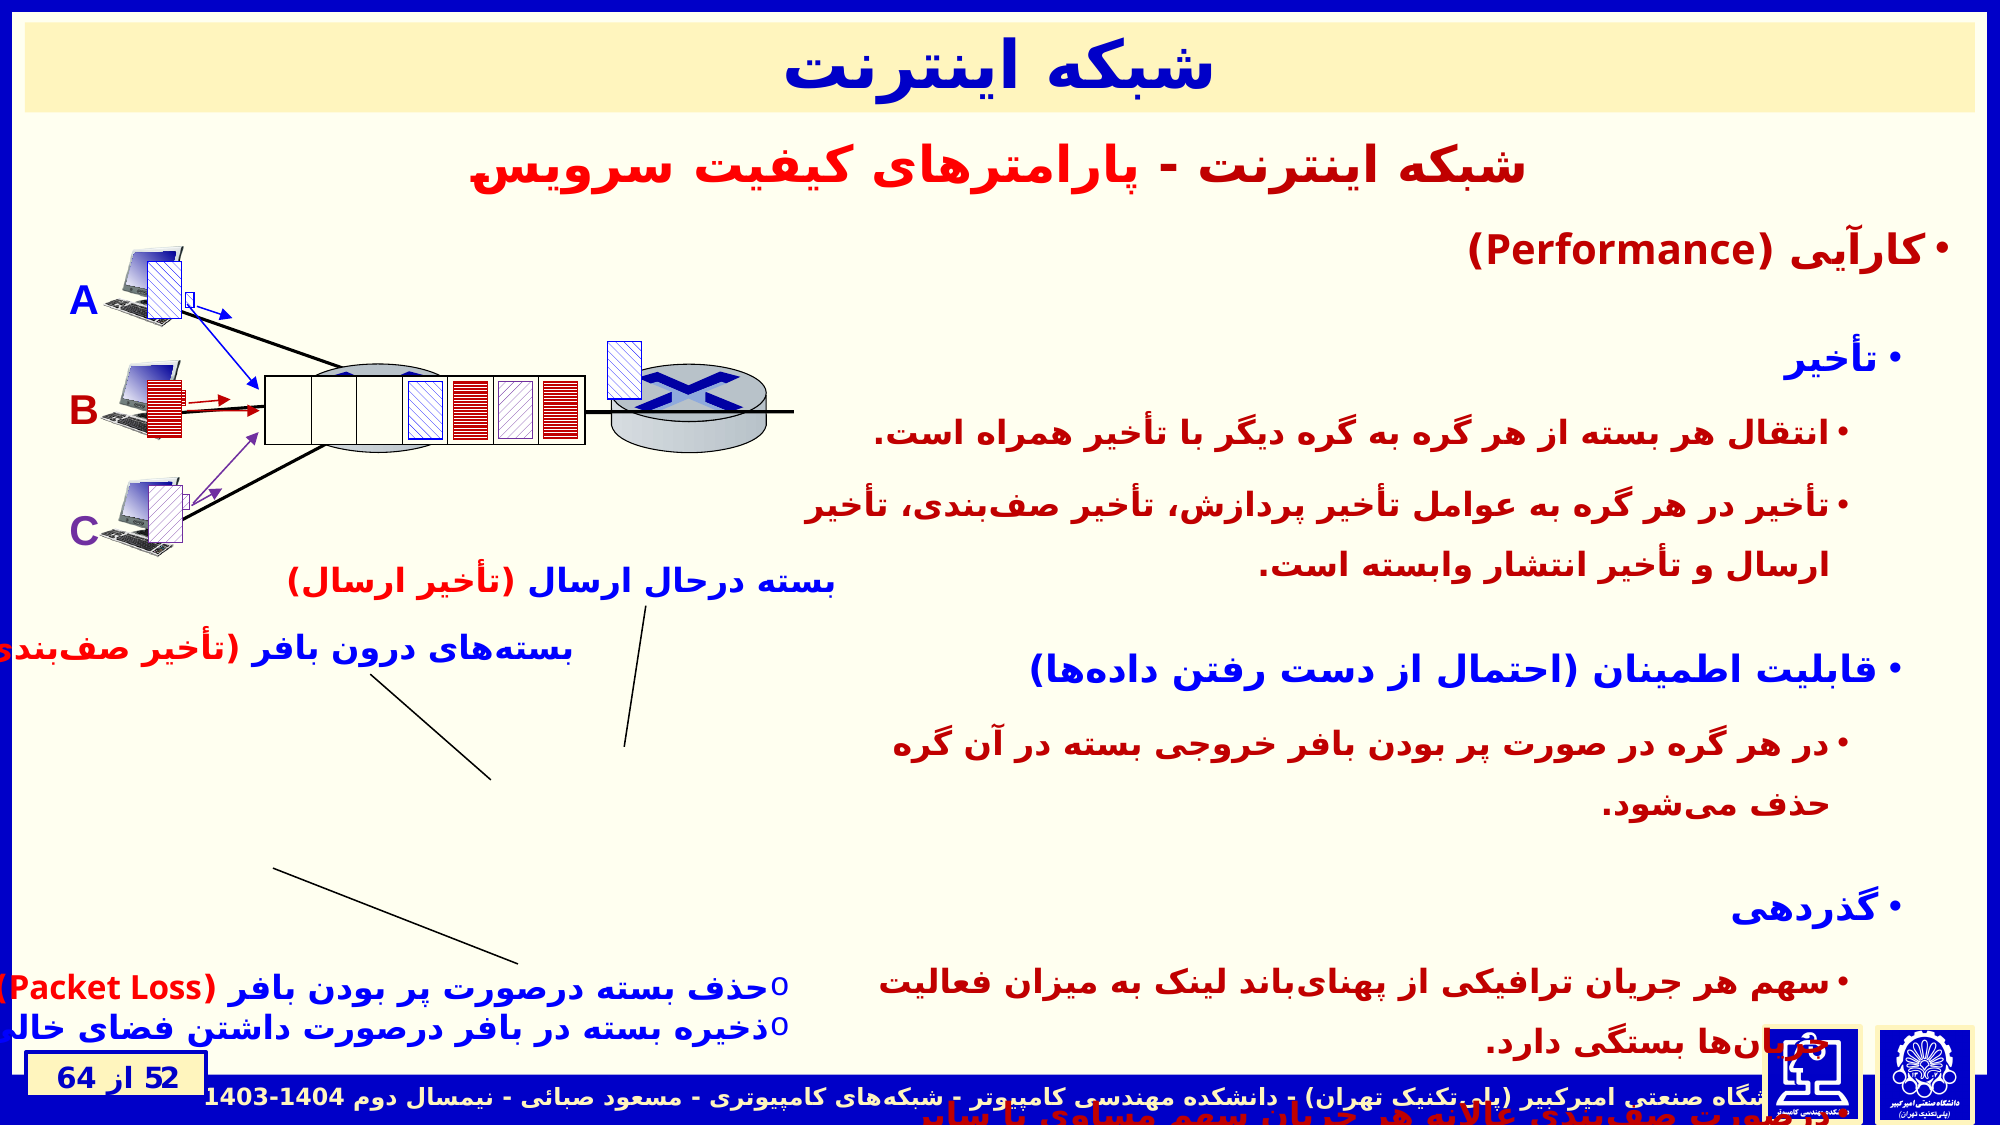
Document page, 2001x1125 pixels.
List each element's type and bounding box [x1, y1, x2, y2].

text_box [10, 618, 533, 780]
text_box [333, 551, 791, 747]
text_box [53, 242, 767, 563]
text_box [16, 868, 757, 1056]
text_box [147, 261, 794, 543]
text_box [0, 0, 2000, 1125]
